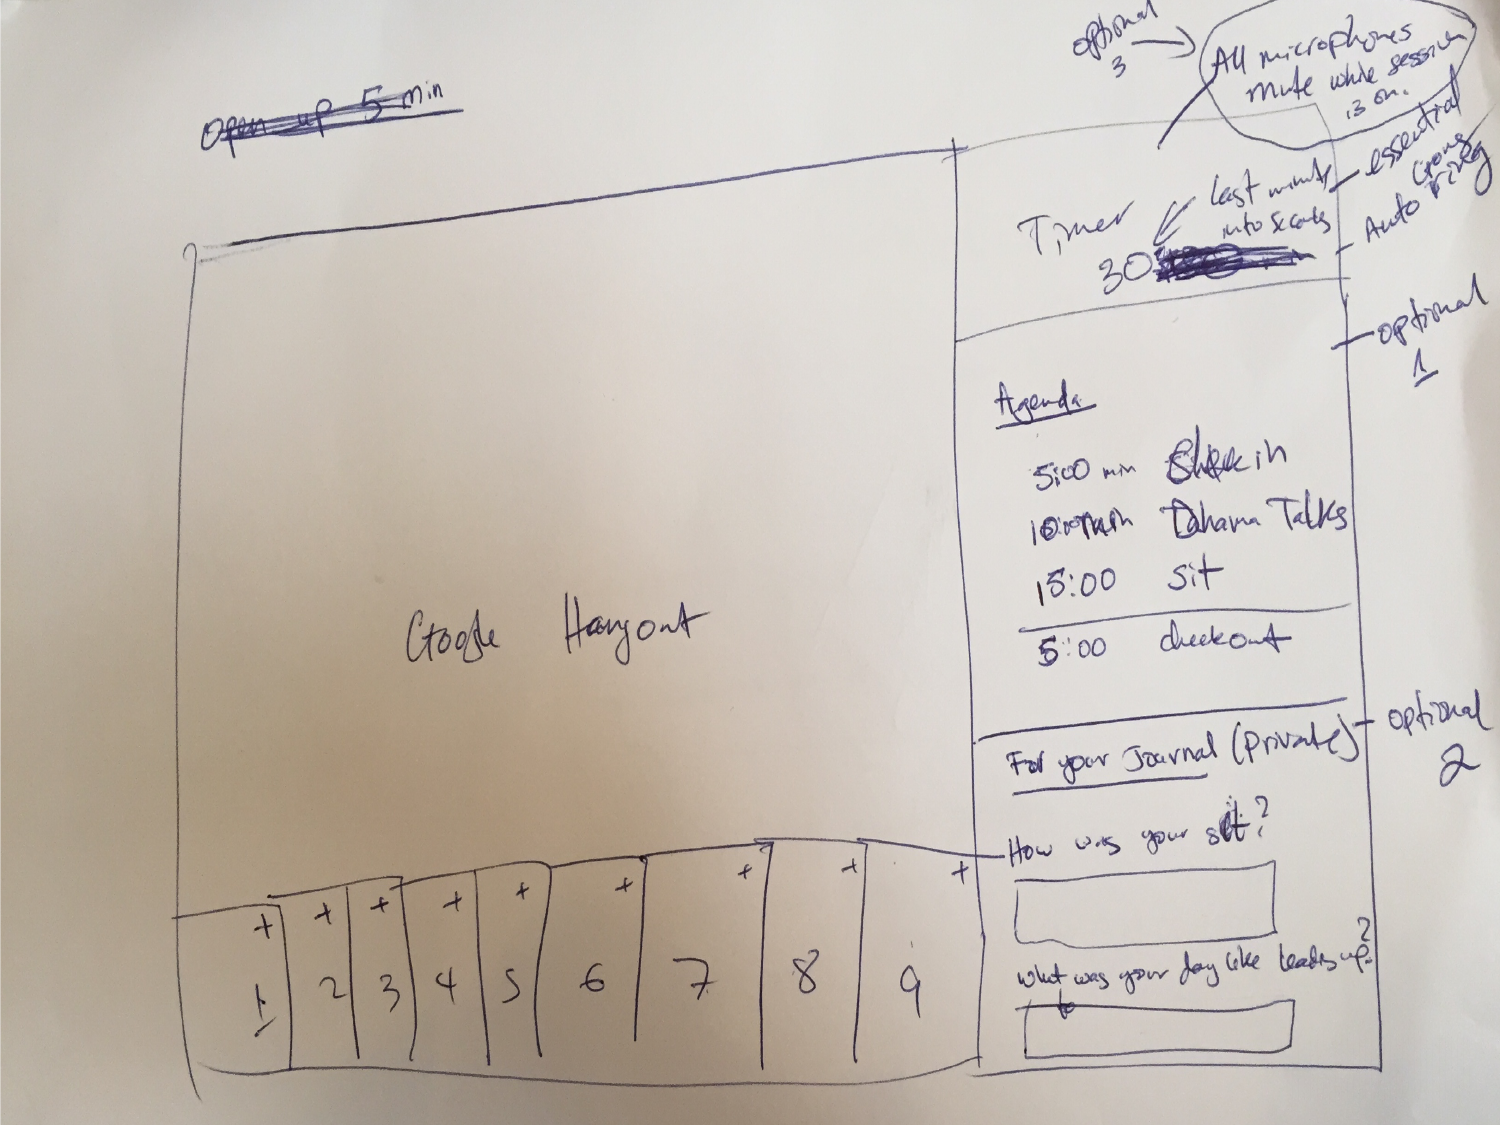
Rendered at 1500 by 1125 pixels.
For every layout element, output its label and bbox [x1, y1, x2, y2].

list [0, 0, 1500, 1125]
